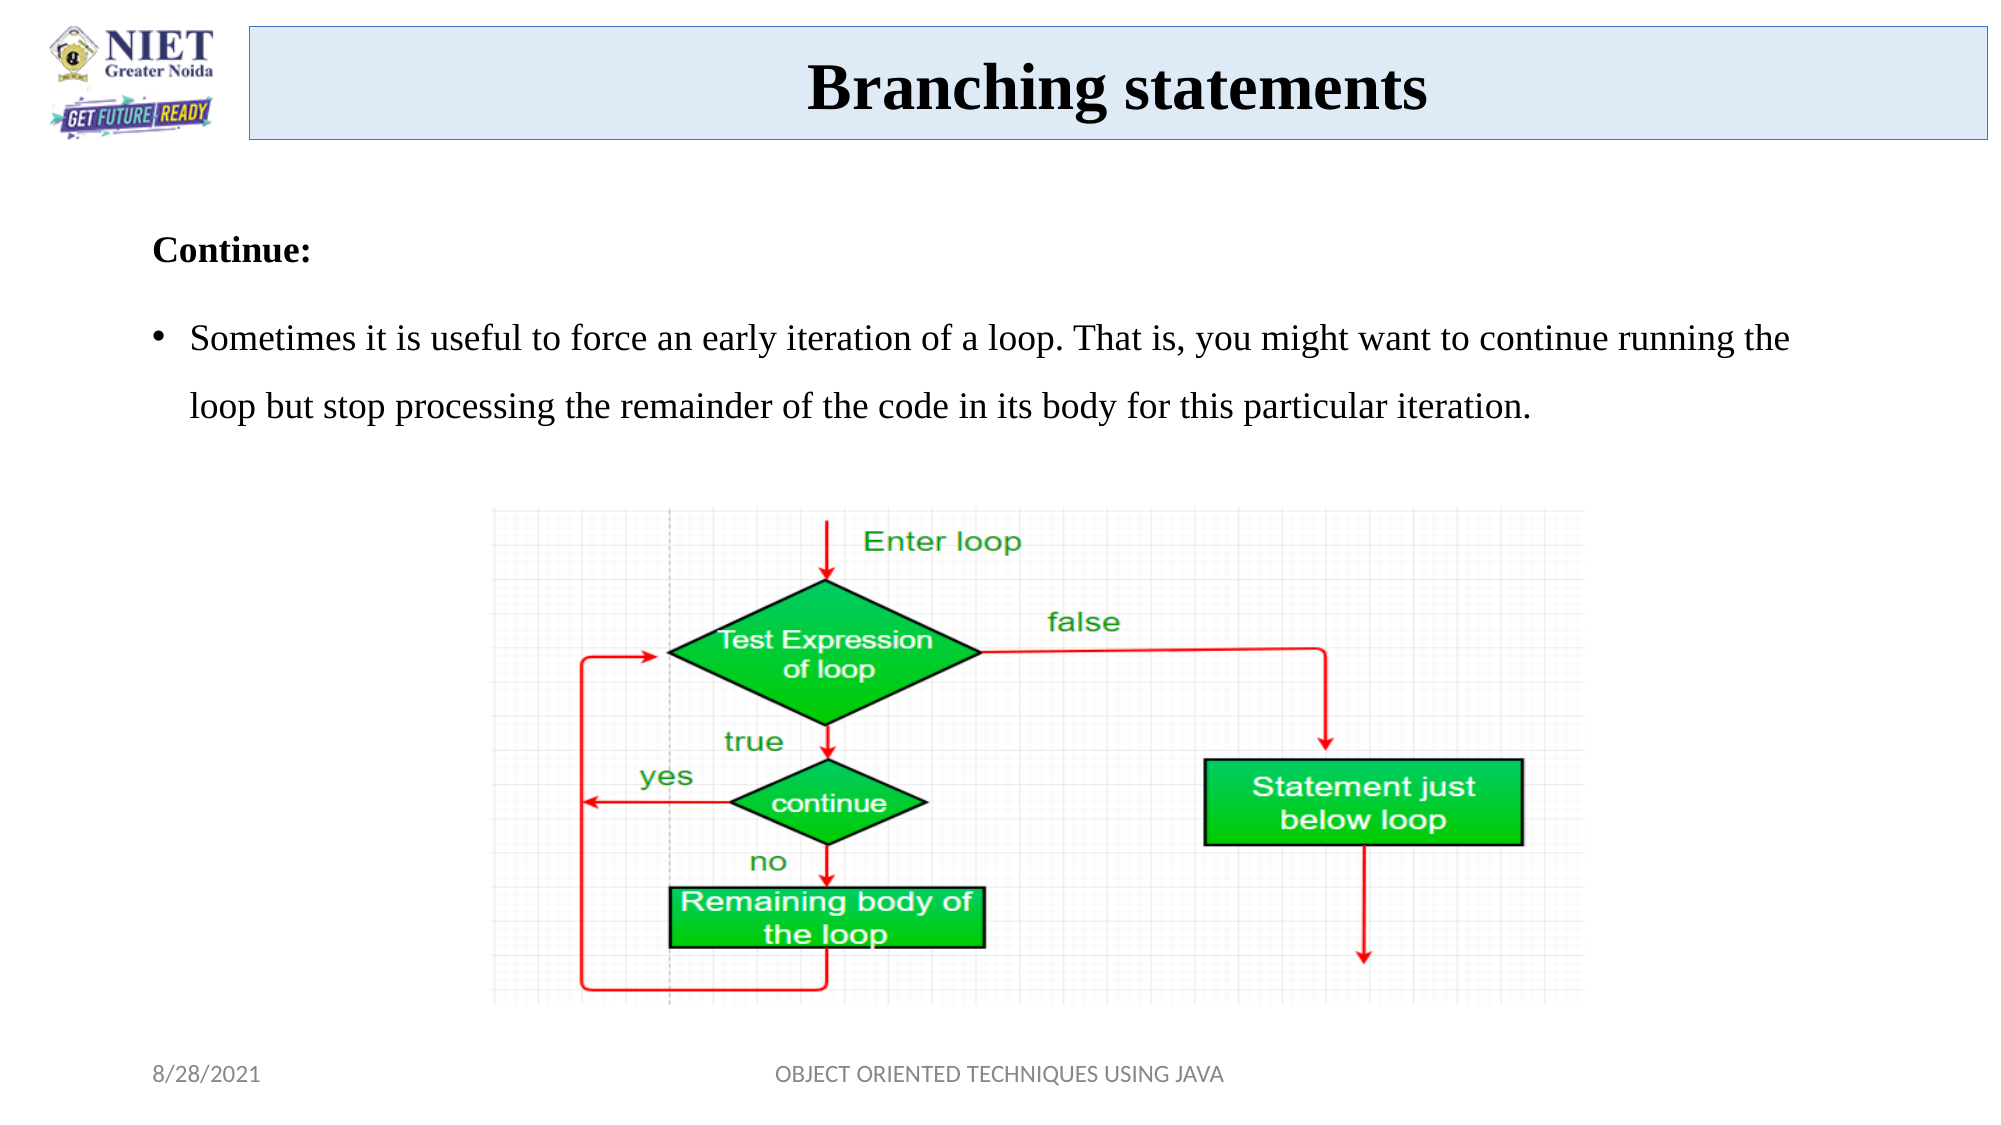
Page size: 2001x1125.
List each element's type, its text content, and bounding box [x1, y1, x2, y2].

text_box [12, 15, 1988, 151]
picture [490, 507, 1586, 1005]
list Continue: Sometimes it is useful to force an early iteration of a loop. That is, you might want to continue running the loop but stop processing the remainder of the code in its body for this particular iteration. [144, 194, 1871, 910]
text_box 8/28/2021 [144, 1050, 580, 1095]
